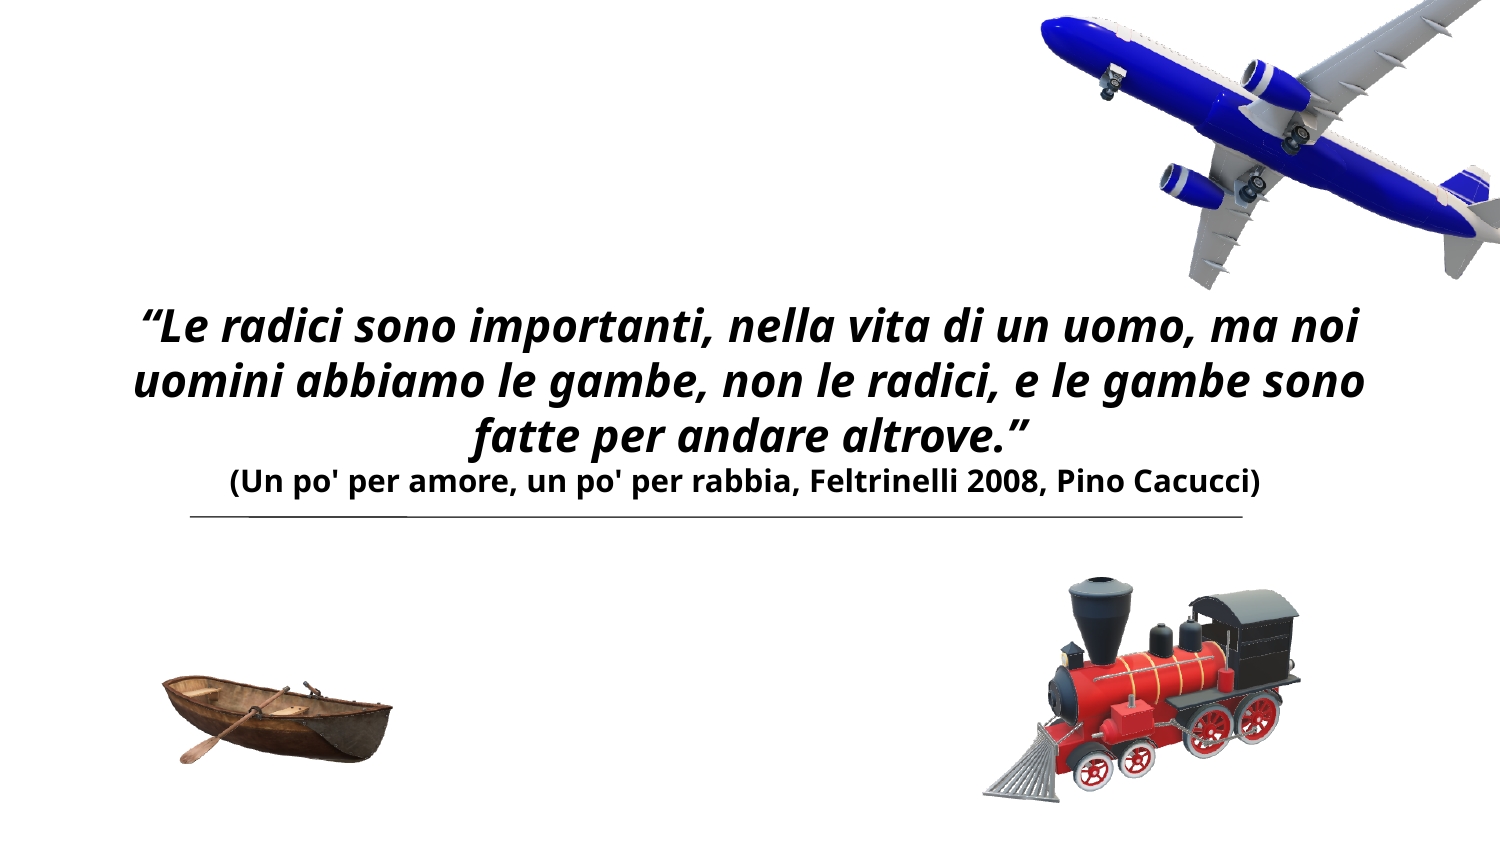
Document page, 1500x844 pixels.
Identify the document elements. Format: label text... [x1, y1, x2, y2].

title “Le radici sono importanti, nella vita di un uomo, ma noi uomini abbiamo le gambe, non le radici, e le gambe sono fatte per andare altrove.” (Un po' per amore, un po' per rabbia, Feltrinelli 2008, Pino Cacucci) [77, 358, 1423, 437]
picture [1034, 0, 1500, 297]
picture [979, 532, 1311, 807]
picture [143, 661, 399, 771]
